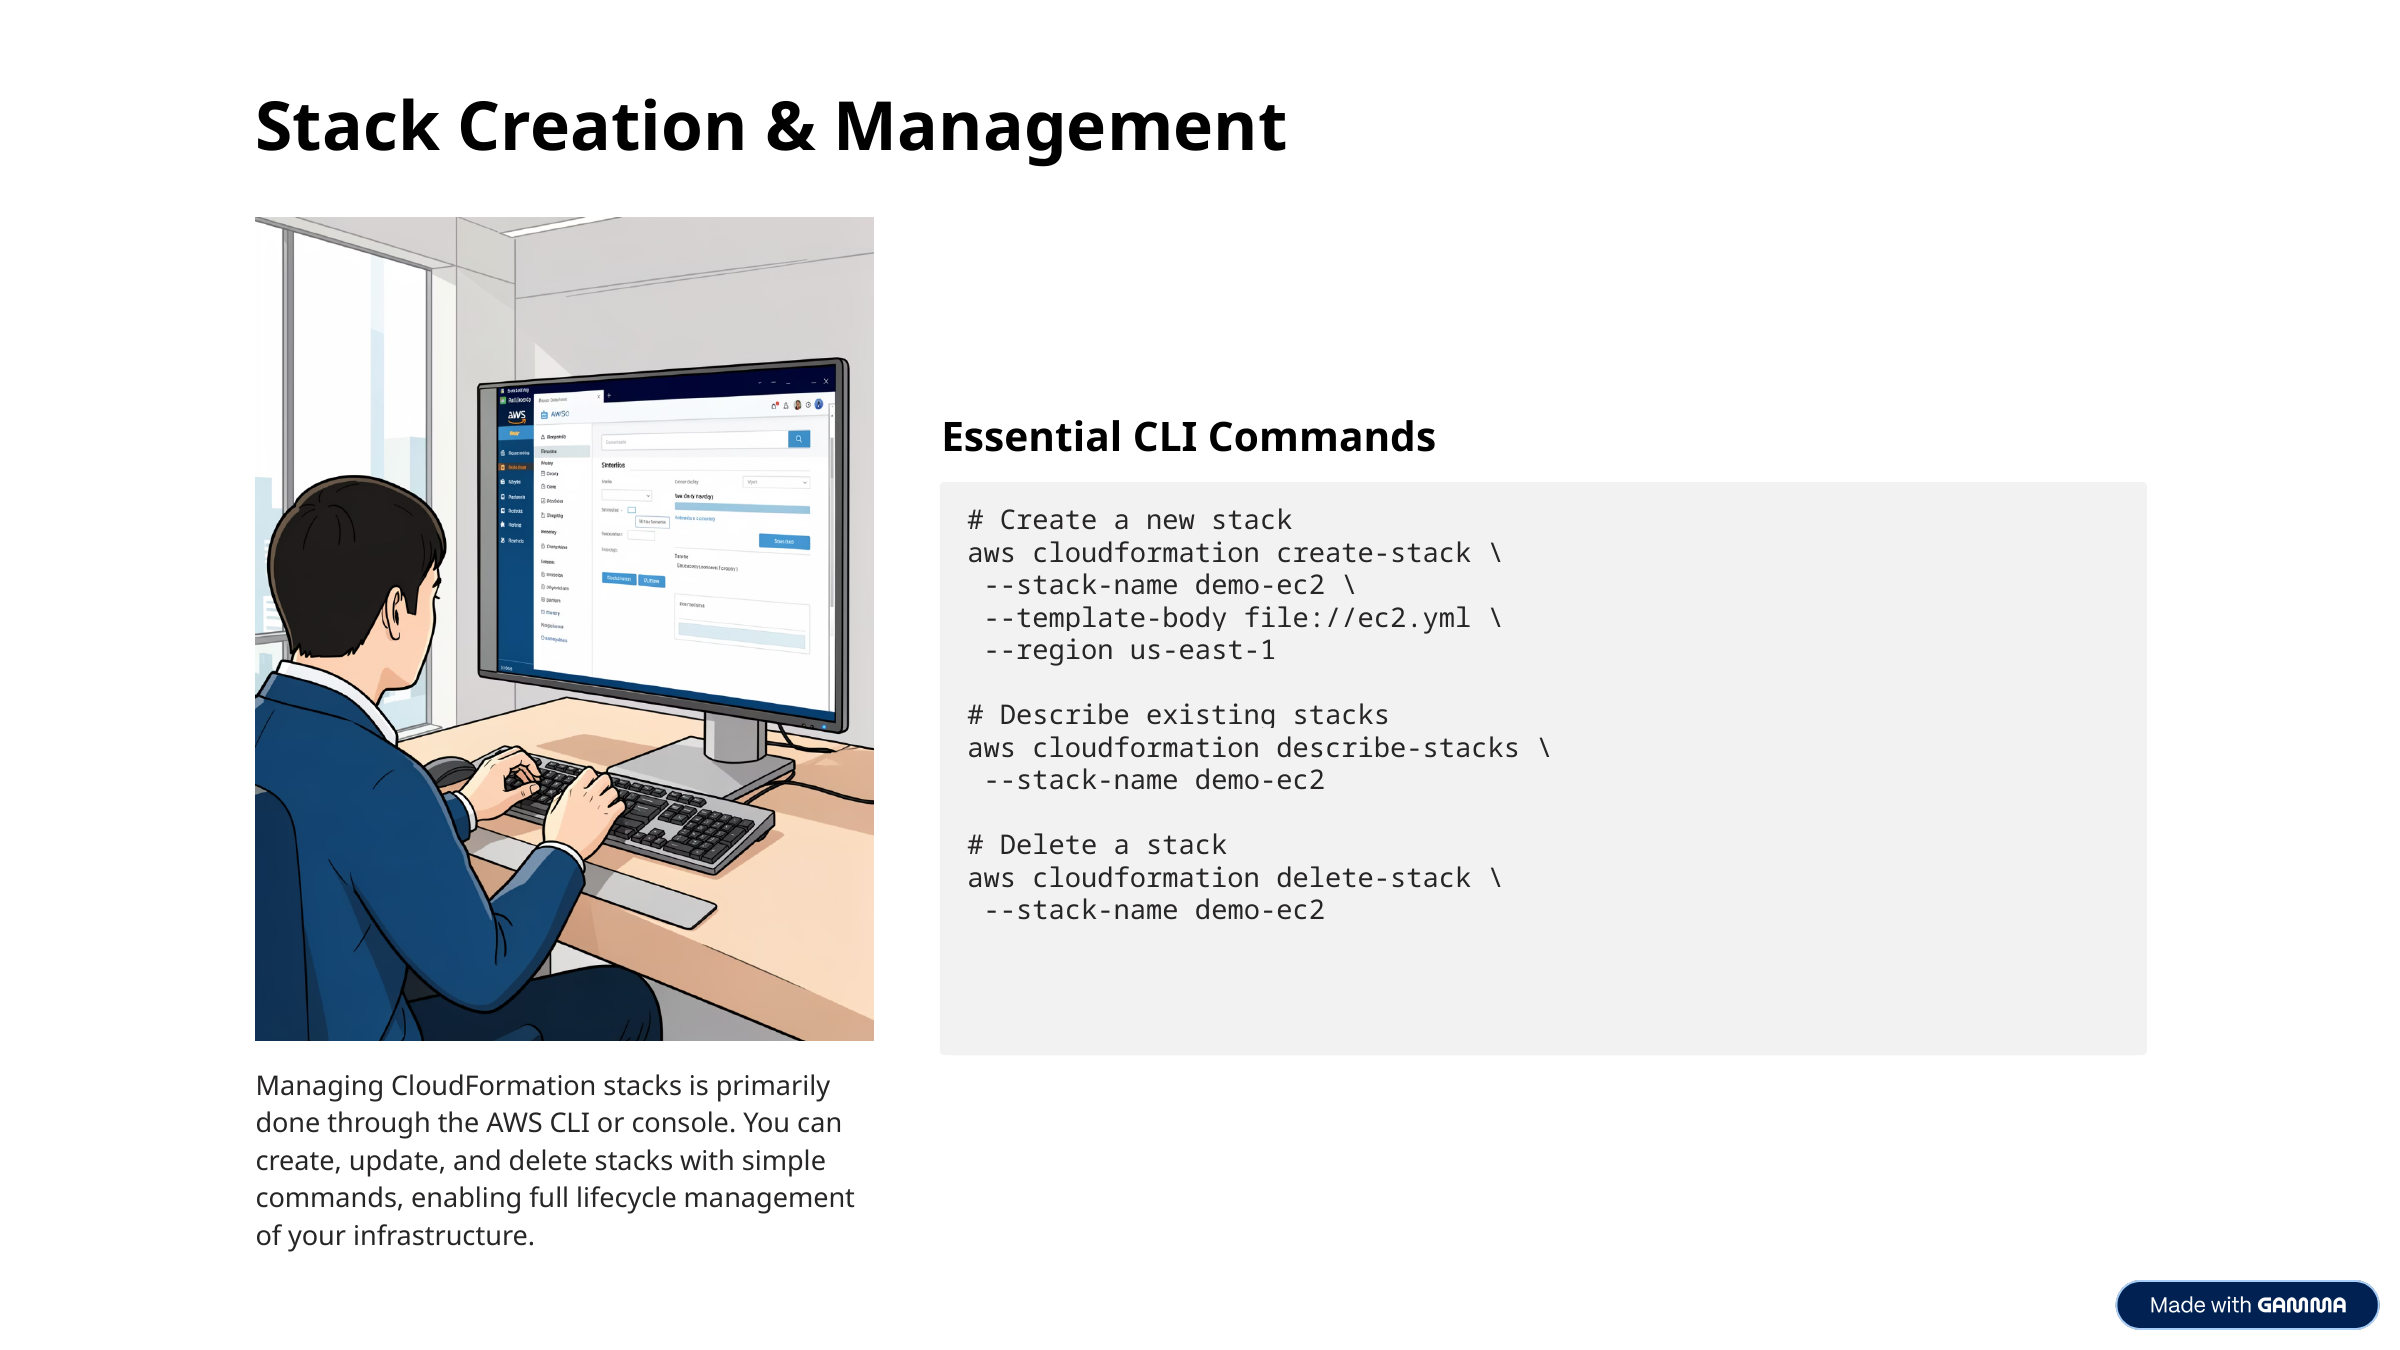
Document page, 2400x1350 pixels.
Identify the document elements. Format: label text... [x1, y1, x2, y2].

text_box Managing CloudFormation stacks is primarily done through the AWS CLI or console. You can create, update, and delete stacks with simple commands, enabling full lifecycle management of your infrastructure. [255, 1063, 874, 1254]
text_box # Create a new stack aws cloudformation create-stack \ --stack-name demo-ec2 \ --template-body file://ec2.yml \ --region us-east-1 # Describe existing stacks aws cloudformation describe-stacks \ --stack-name demo-ec2 # Delete a stack aws cloudformation delete-stack \ --stack-name demo-ec2 [967, 502, 2120, 1035]
text_box [939, 482, 2147, 1056]
picture [255, 216, 874, 1041]
text_box Essential CLI Commands [941, 408, 1437, 460]
picture [2106, 1271, 2389, 1339]
text_box Stack Creation & Management [255, 78, 1267, 165]
